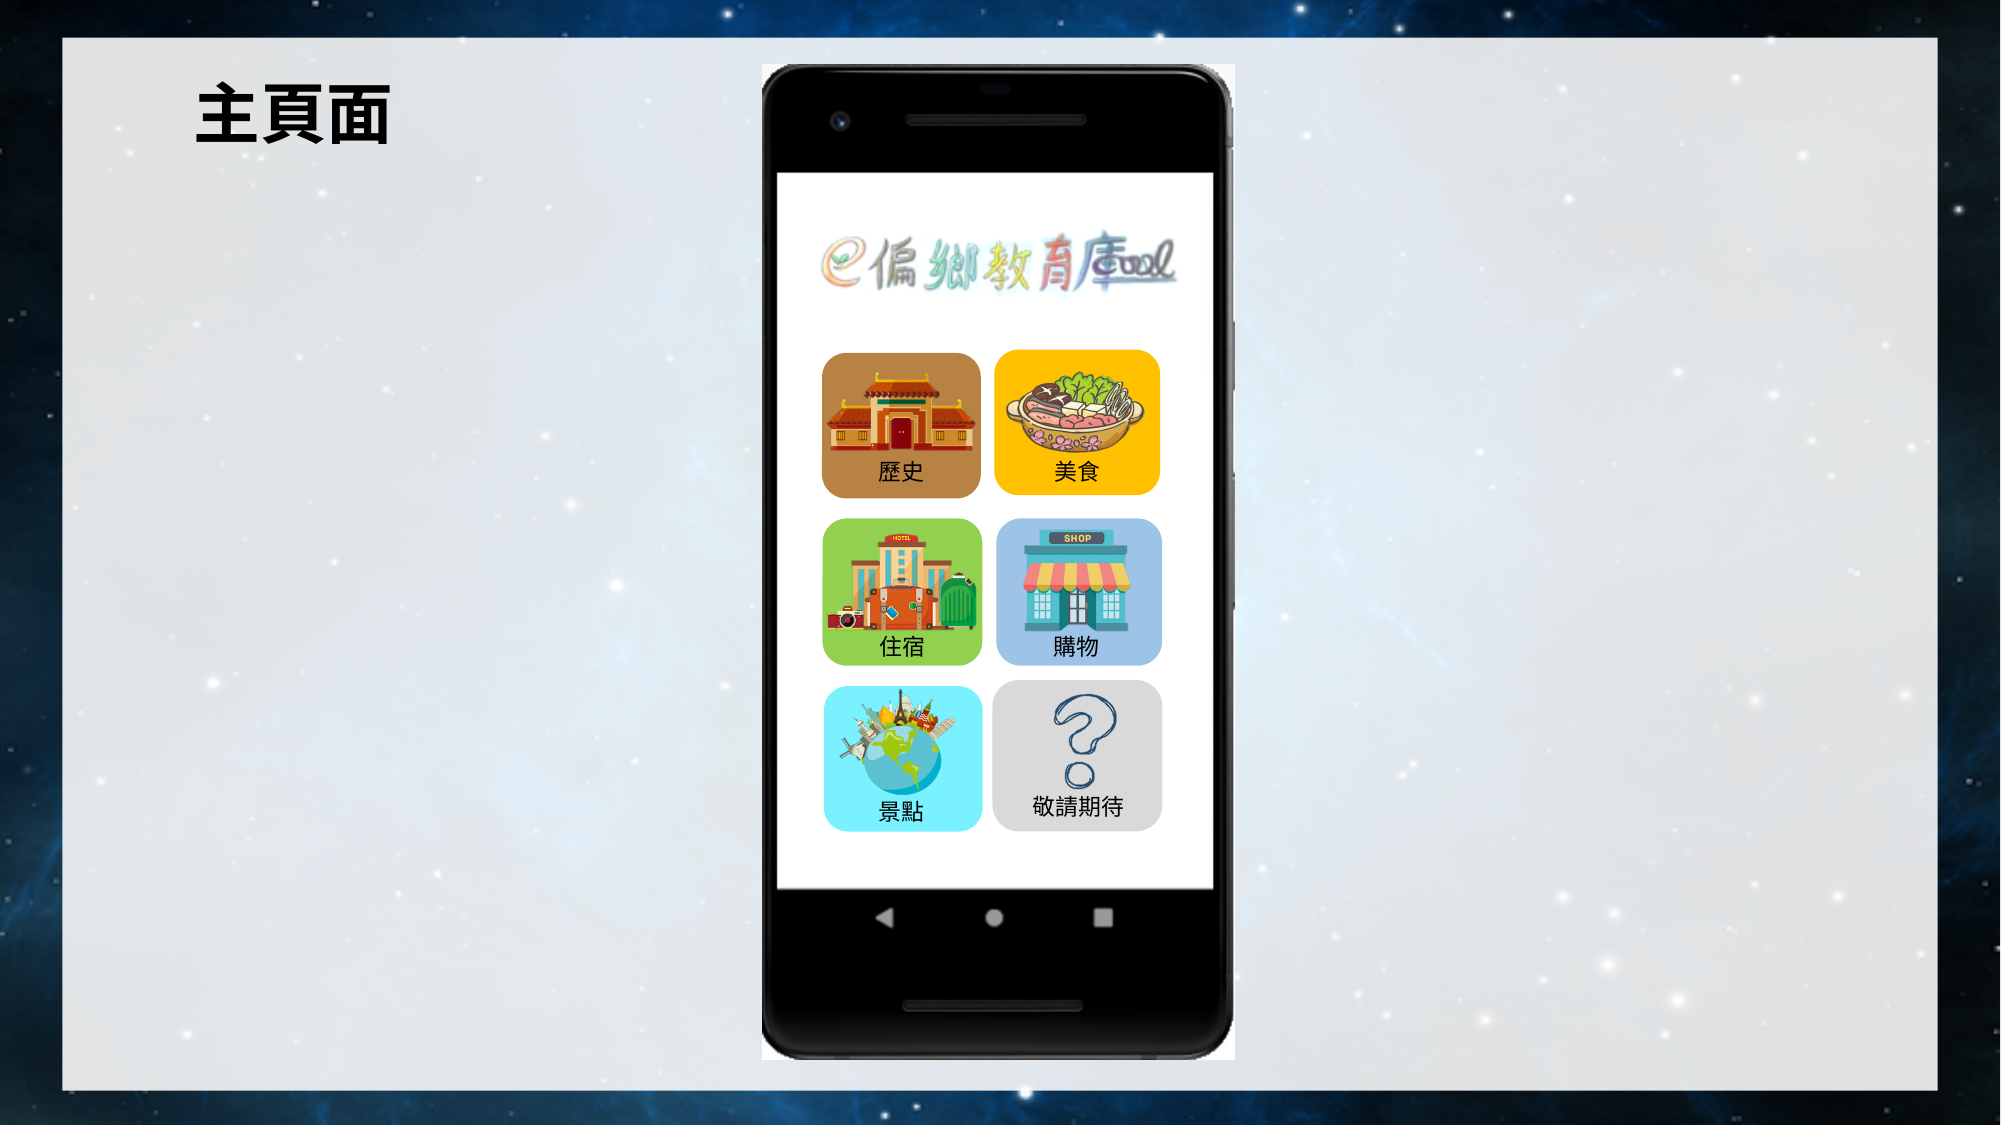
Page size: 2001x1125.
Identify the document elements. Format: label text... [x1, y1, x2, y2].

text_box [991, 328, 1171, 496]
picture [0, 0, 2001, 1125]
text_box [62, 37, 1938, 1091]
text_box 主頁面 [178, 64, 409, 160]
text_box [810, 352, 994, 499]
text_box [823, 685, 983, 834]
